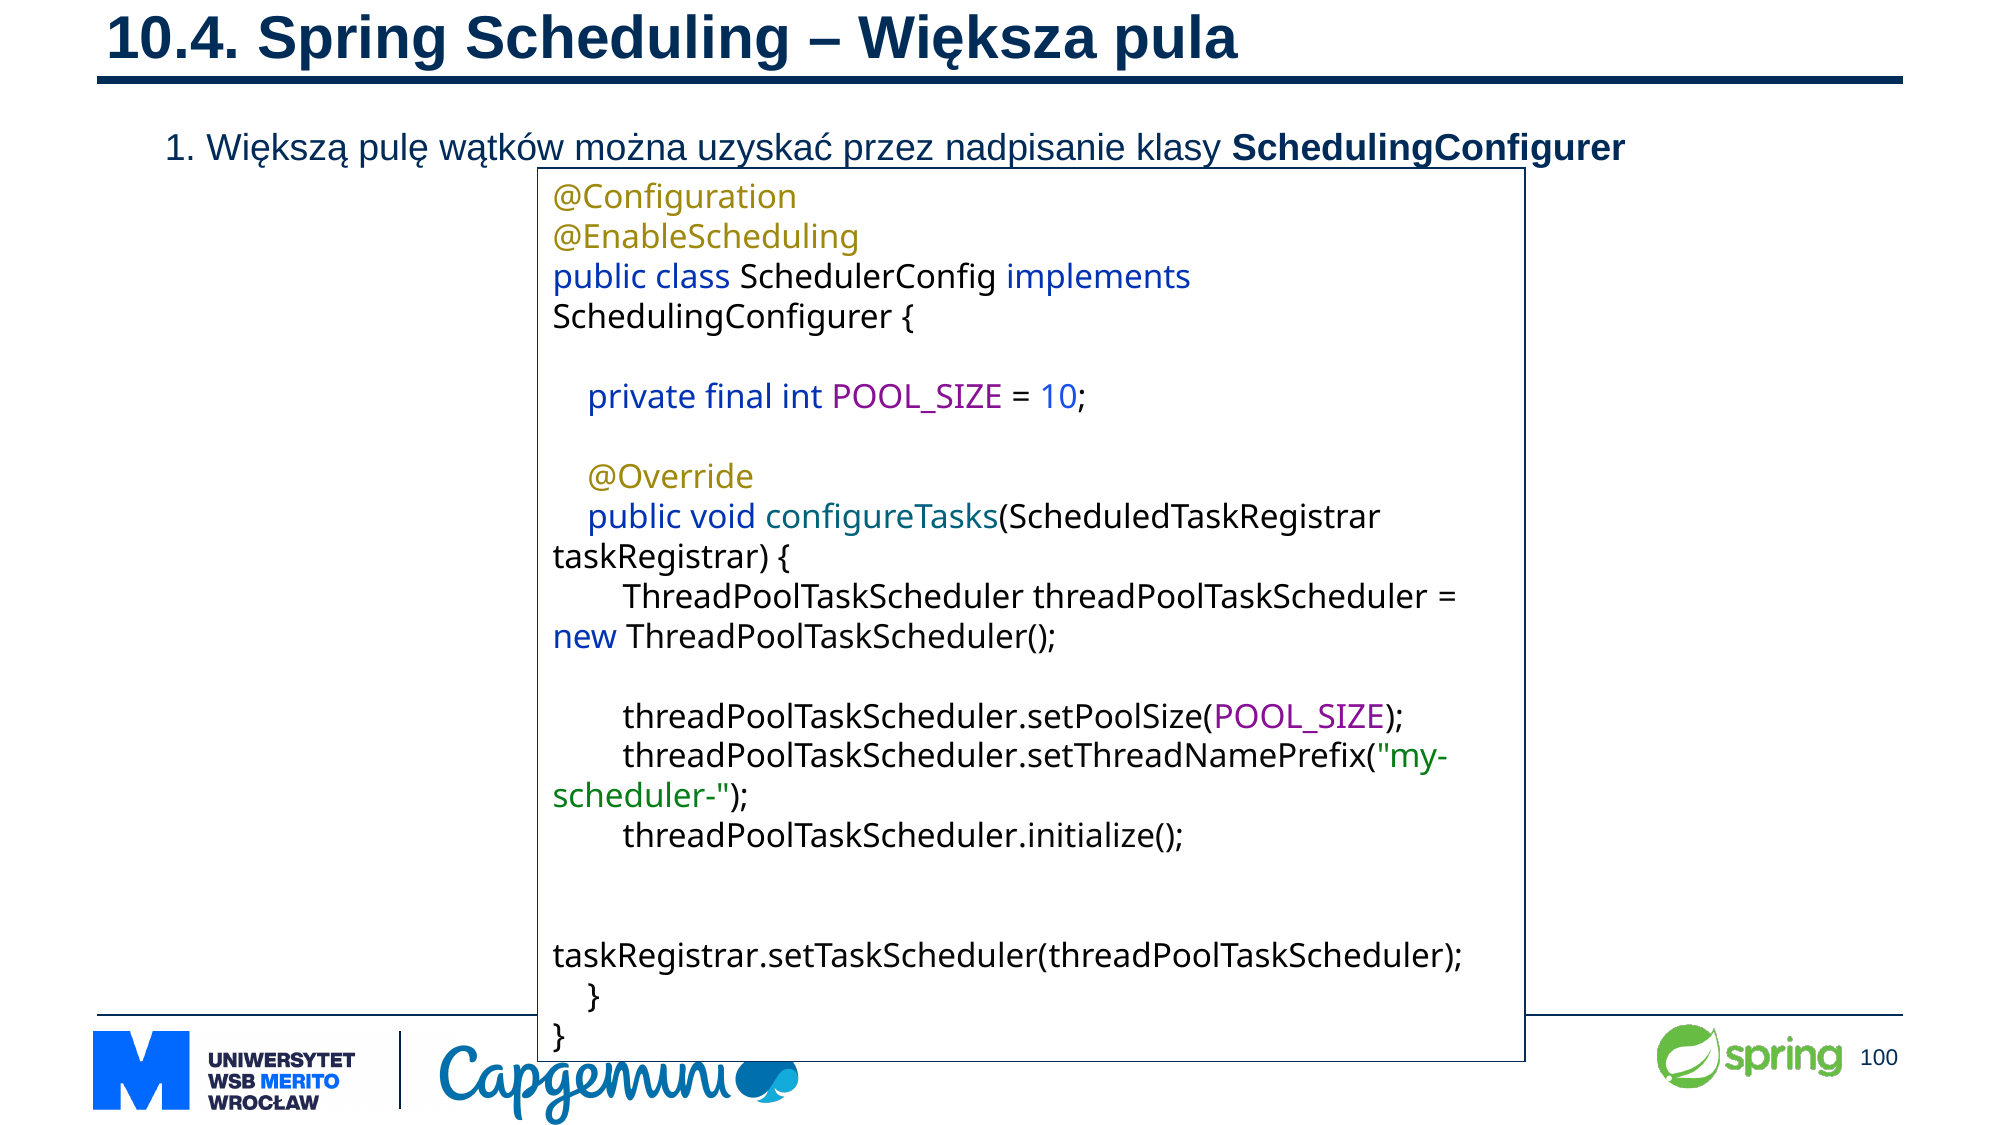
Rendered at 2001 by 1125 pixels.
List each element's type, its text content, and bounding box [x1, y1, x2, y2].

text_box @Configuration @EnableScheduling public class SchedulerConfig implements SchedulingConfigurer { private final int POOL_SIZE = 10; @Override public void configureTasks(ScheduledTaskRegistrar taskRegistrar) { ThreadPoolTaskScheduler threadPoolTaskScheduler = new ThreadPoolTaskScheduler(); threadPoolTaskScheduler.setPoolSize(POOL_SIZE); threadPoolTaskScheduler.setThreadNamePrefix("my-scheduler-"); threadPoolTaskScheduler.initialize(); taskRegistrar.setTaskScheduler(threadPoolTaskScheduler); } } [537, 168, 1525, 1062]
picture [93, 1030, 399, 1110]
picture [1650, 1006, 1847, 1107]
title 10.4. Spring Scheduling – Większa pula [105, 6, 1822, 80]
picture [401, 962, 813, 1125]
slide_number 100 [1852, 1042, 1899, 1071]
text_box 1. Większą pulę wątków można uzyskać przez nadpisanie klasy SchedulingConfigurer [149, 115, 1847, 221]
